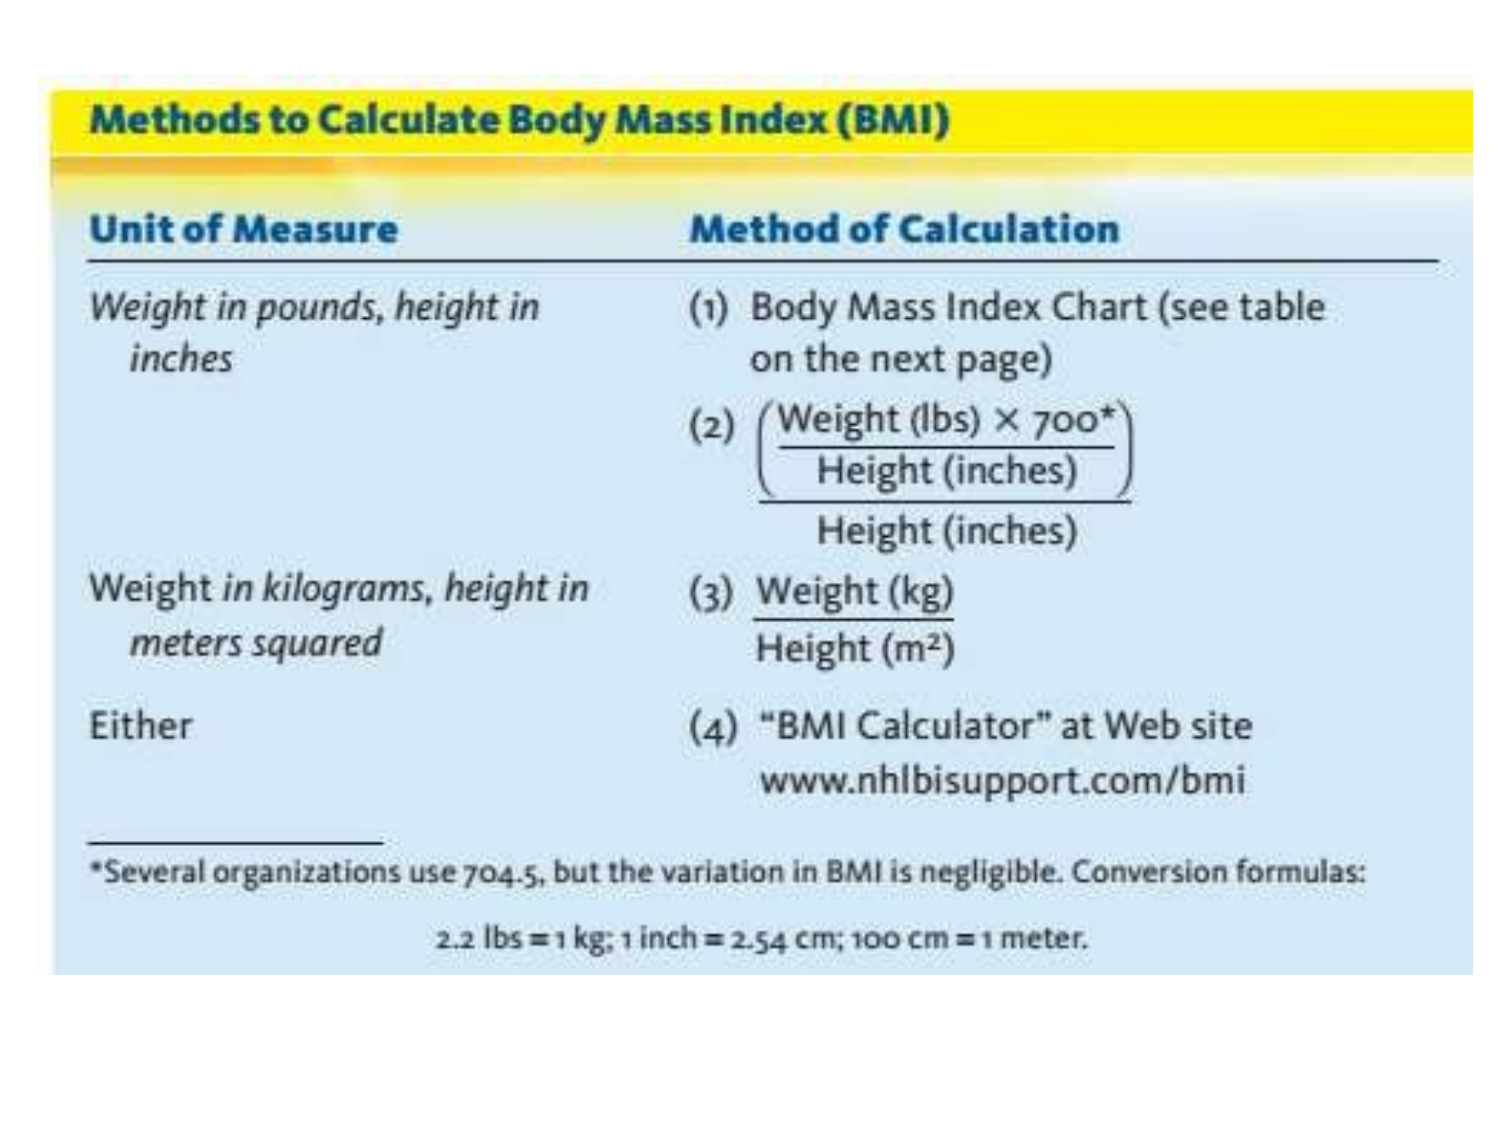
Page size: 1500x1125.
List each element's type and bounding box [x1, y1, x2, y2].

text_box [37, 74, 1474, 975]
